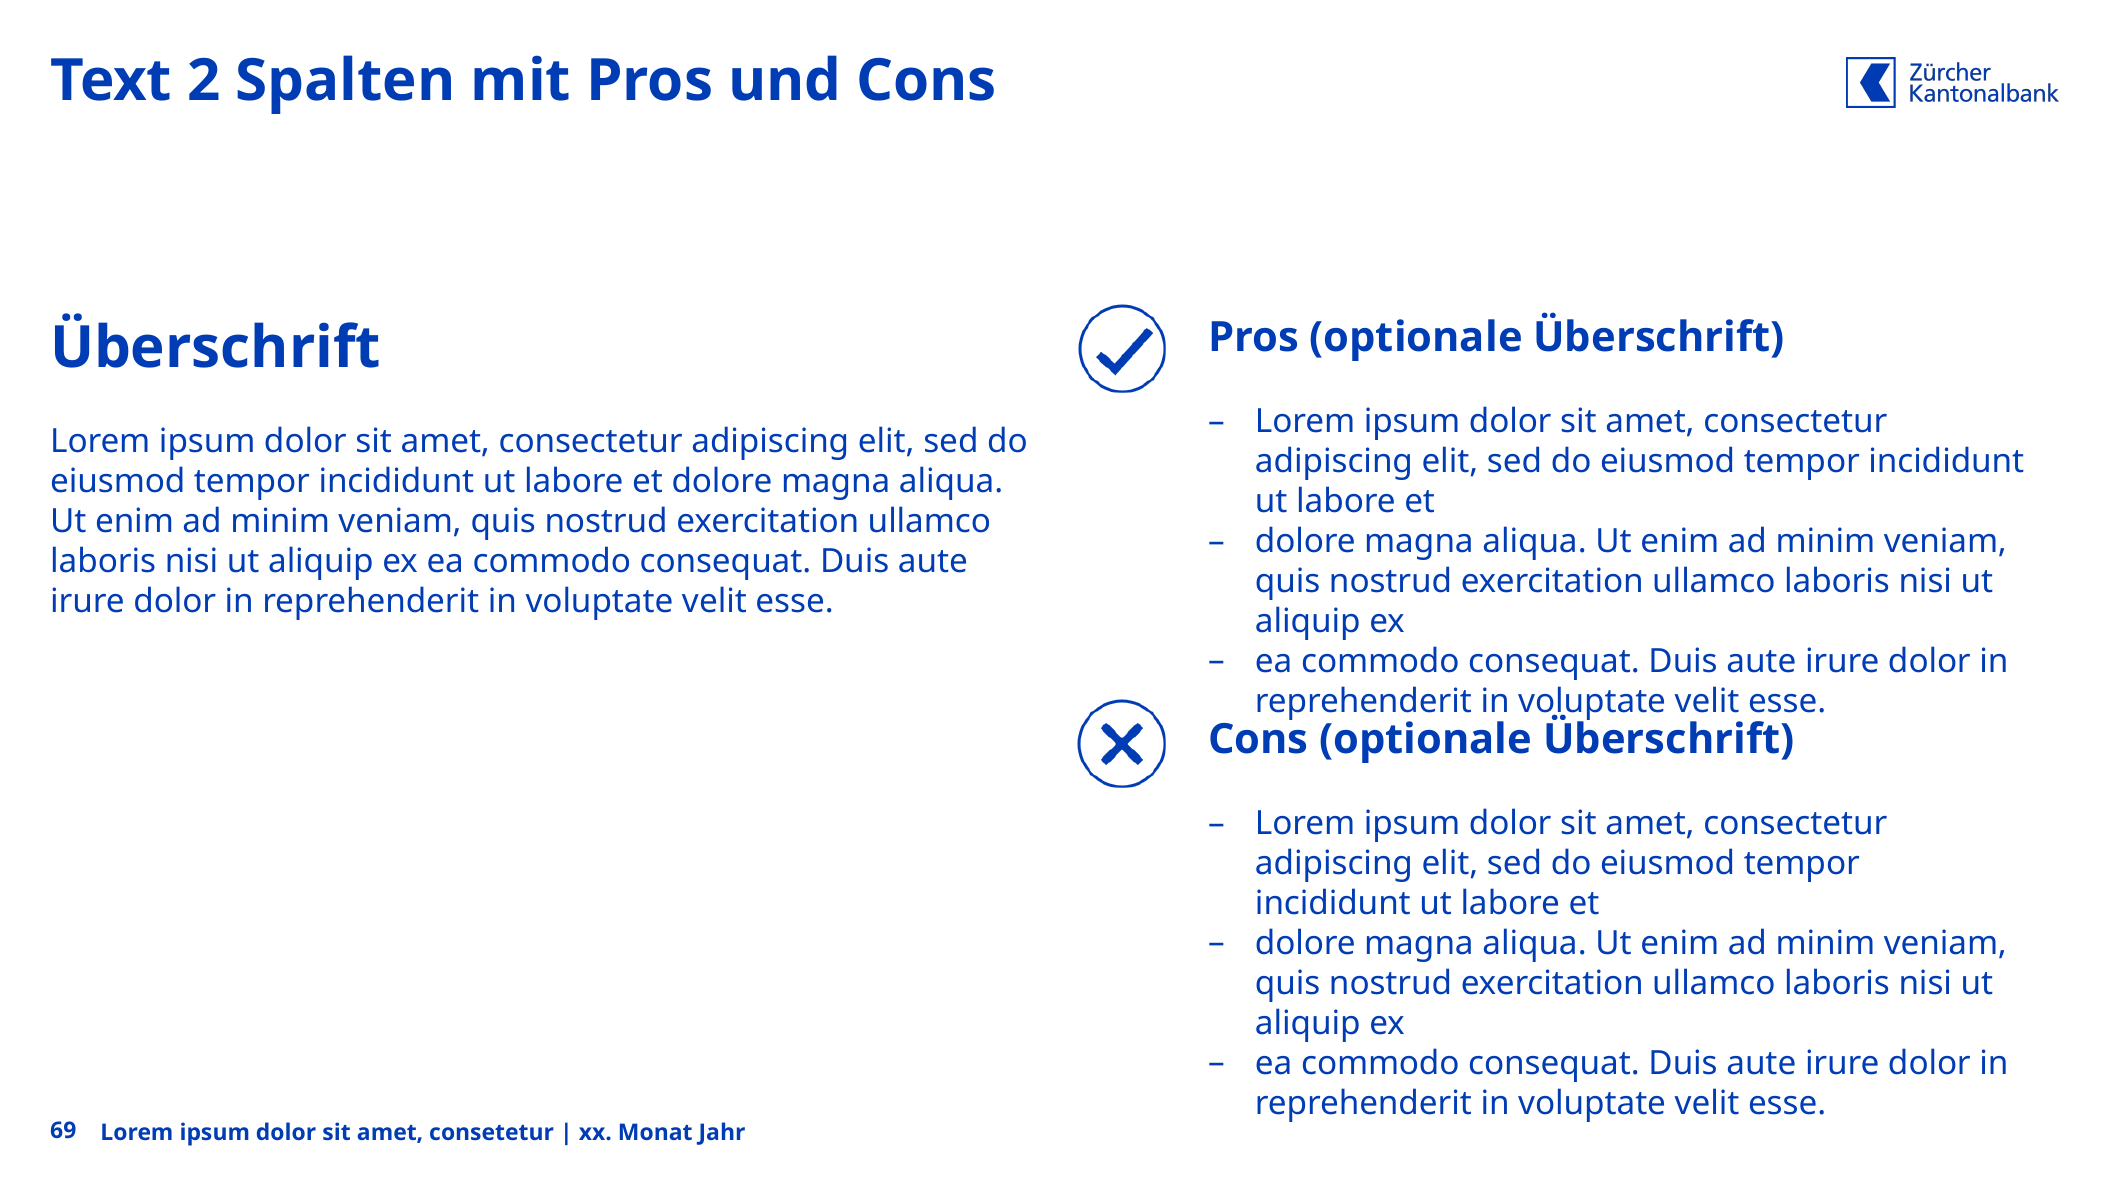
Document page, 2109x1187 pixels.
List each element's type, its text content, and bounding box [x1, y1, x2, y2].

picture [1077, 699, 1166, 788]
text_box Cons (optionale Überschrift) Lorem ipsum dolor sit amet, consectetur adipiscing elit, sed do eiusmod tempor incididunt ut labore et dolore magna aliqua. Ut enim ad minim veniam, quis nostrud exercitation ullamco laboris nisi ut aliquip ex ea commodo consequat. Duis aute irure dolor in reprehenderit in voluptate velit esse. [1208, 711, 2012, 1089]
slide_number 69 [50, 1115, 100, 1147]
picture [1078, 304, 1166, 393]
text_box Pros (optionale Überschrift) Lorem ipsum dolor sit amet, consectetur adipiscing elit, sed do eiusmod tempor incididunt ut labore et dolore magna aliqua. Ut enim ad minim veniam, quis nostrud exercitation ullamco laboris nisi ut aliquip ex ea commodo consequat. Duis aute irure dolor in reprehenderit in voluptate velit esse. [1208, 309, 2047, 664]
title Text 2 Spalten mit Pros und Cons [50, 47, 1721, 189]
footer Lorem ipsum dolor sit amet, consetetur | xx. Monat Jahr [100, 1115, 1721, 1147]
list Überschrift Lorem ipsum dolor sit amet, consectetur adipiscing elit, sed do eiusmod tempor incididunt ut labore et dolore magna aliqua. Ut enim ad minim veniam, quis nostrud exercitation ullamco laboris nisi ut aliquip ex ea commodo consequat. Duis aute irure dolor in reprehenderit in voluptate velit esse. [50, 309, 1031, 1089]
picture [1846, 57, 2059, 108]
